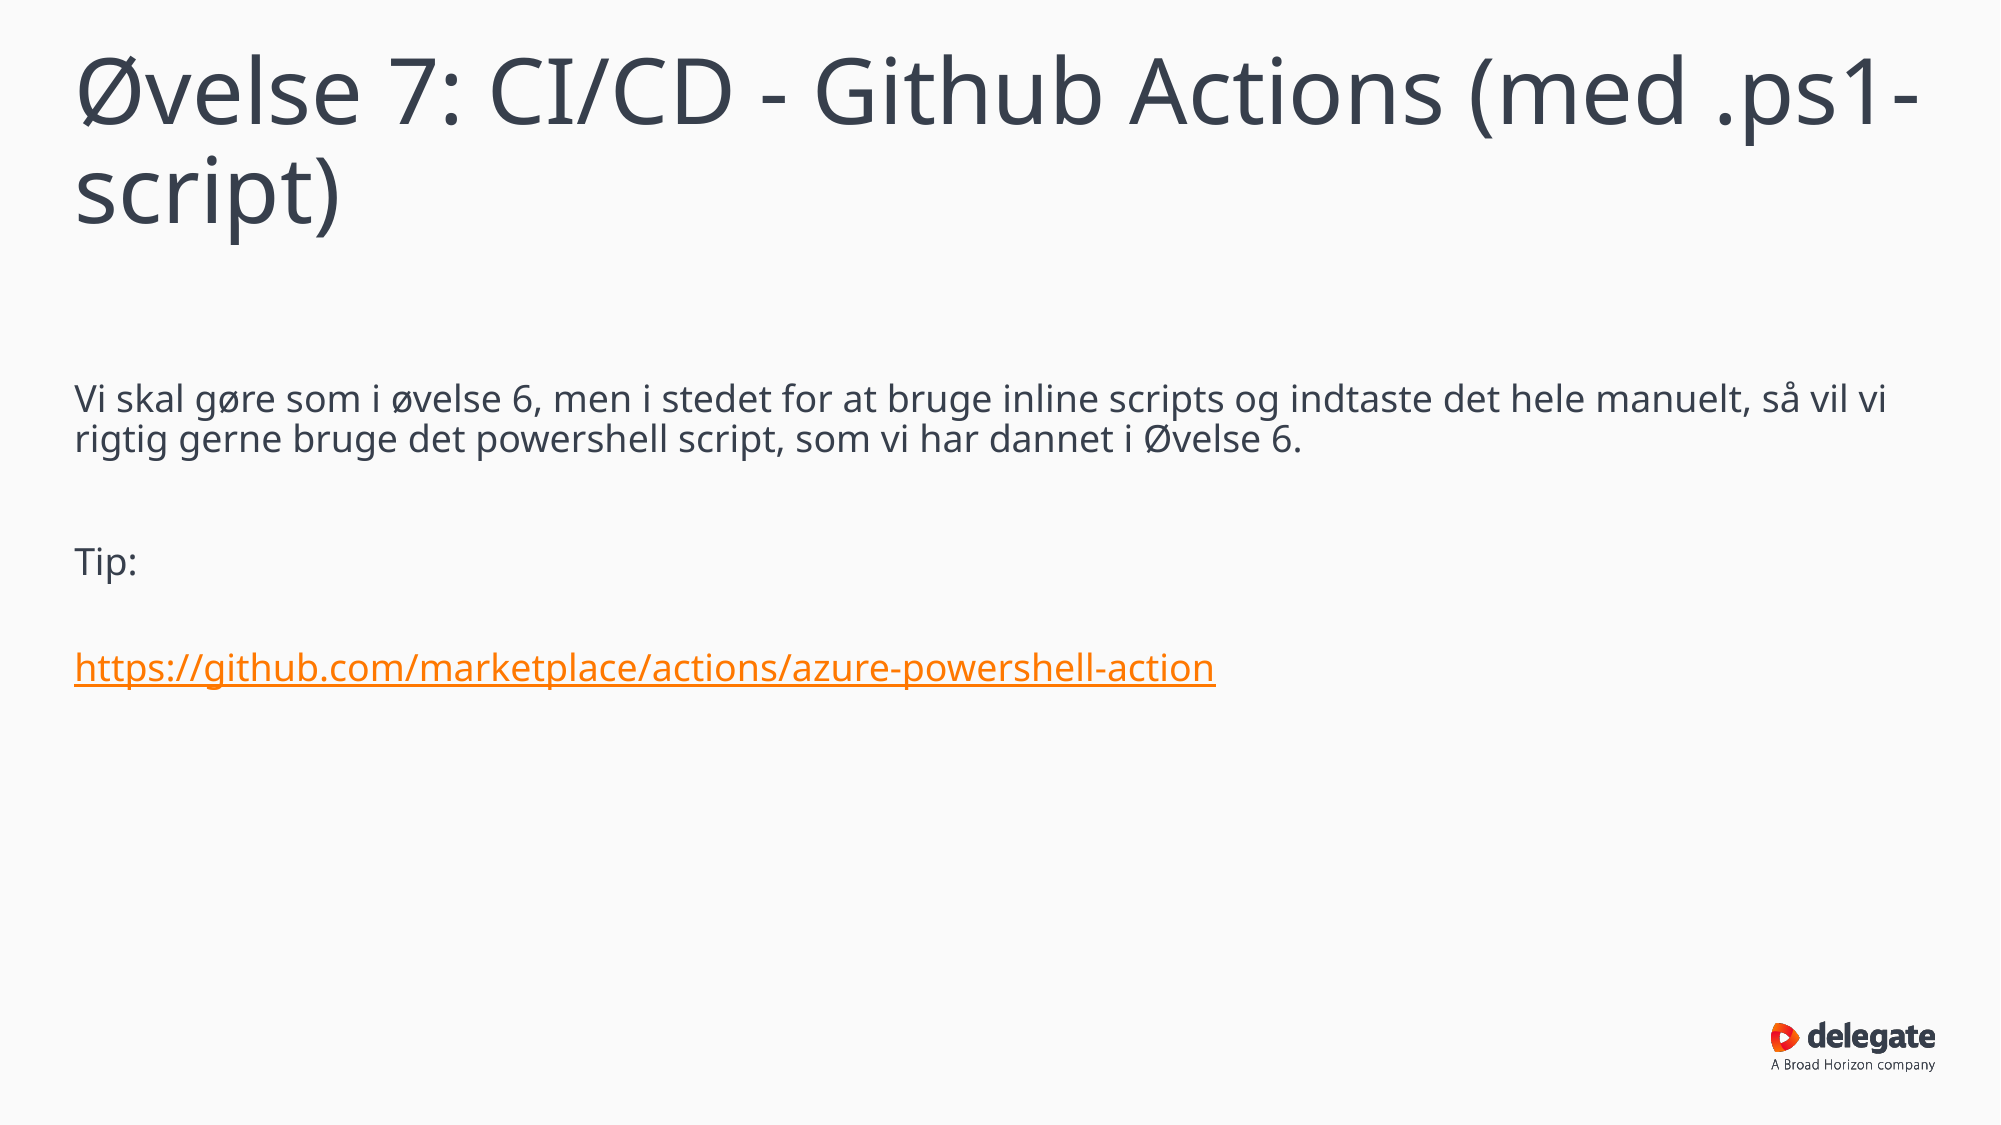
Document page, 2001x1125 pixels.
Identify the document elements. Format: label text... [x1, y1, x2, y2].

picture [1771, 1055, 1935, 1072]
list Vi skal gøre som i øvelse 6, men i stedet for at bruge inline scripts og indtaste det hele manuelt, så vil vi rigtig gerne bruge det powershell script, som vi har dannet i Øvelse 6. Tip: https://github.com/marketplace/actions/azure-powershell-action [59, 372, 1950, 1055]
title Øvelse 7: CI/CD - Github Actions (med .ps1-script) [59, 35, 1991, 253]
